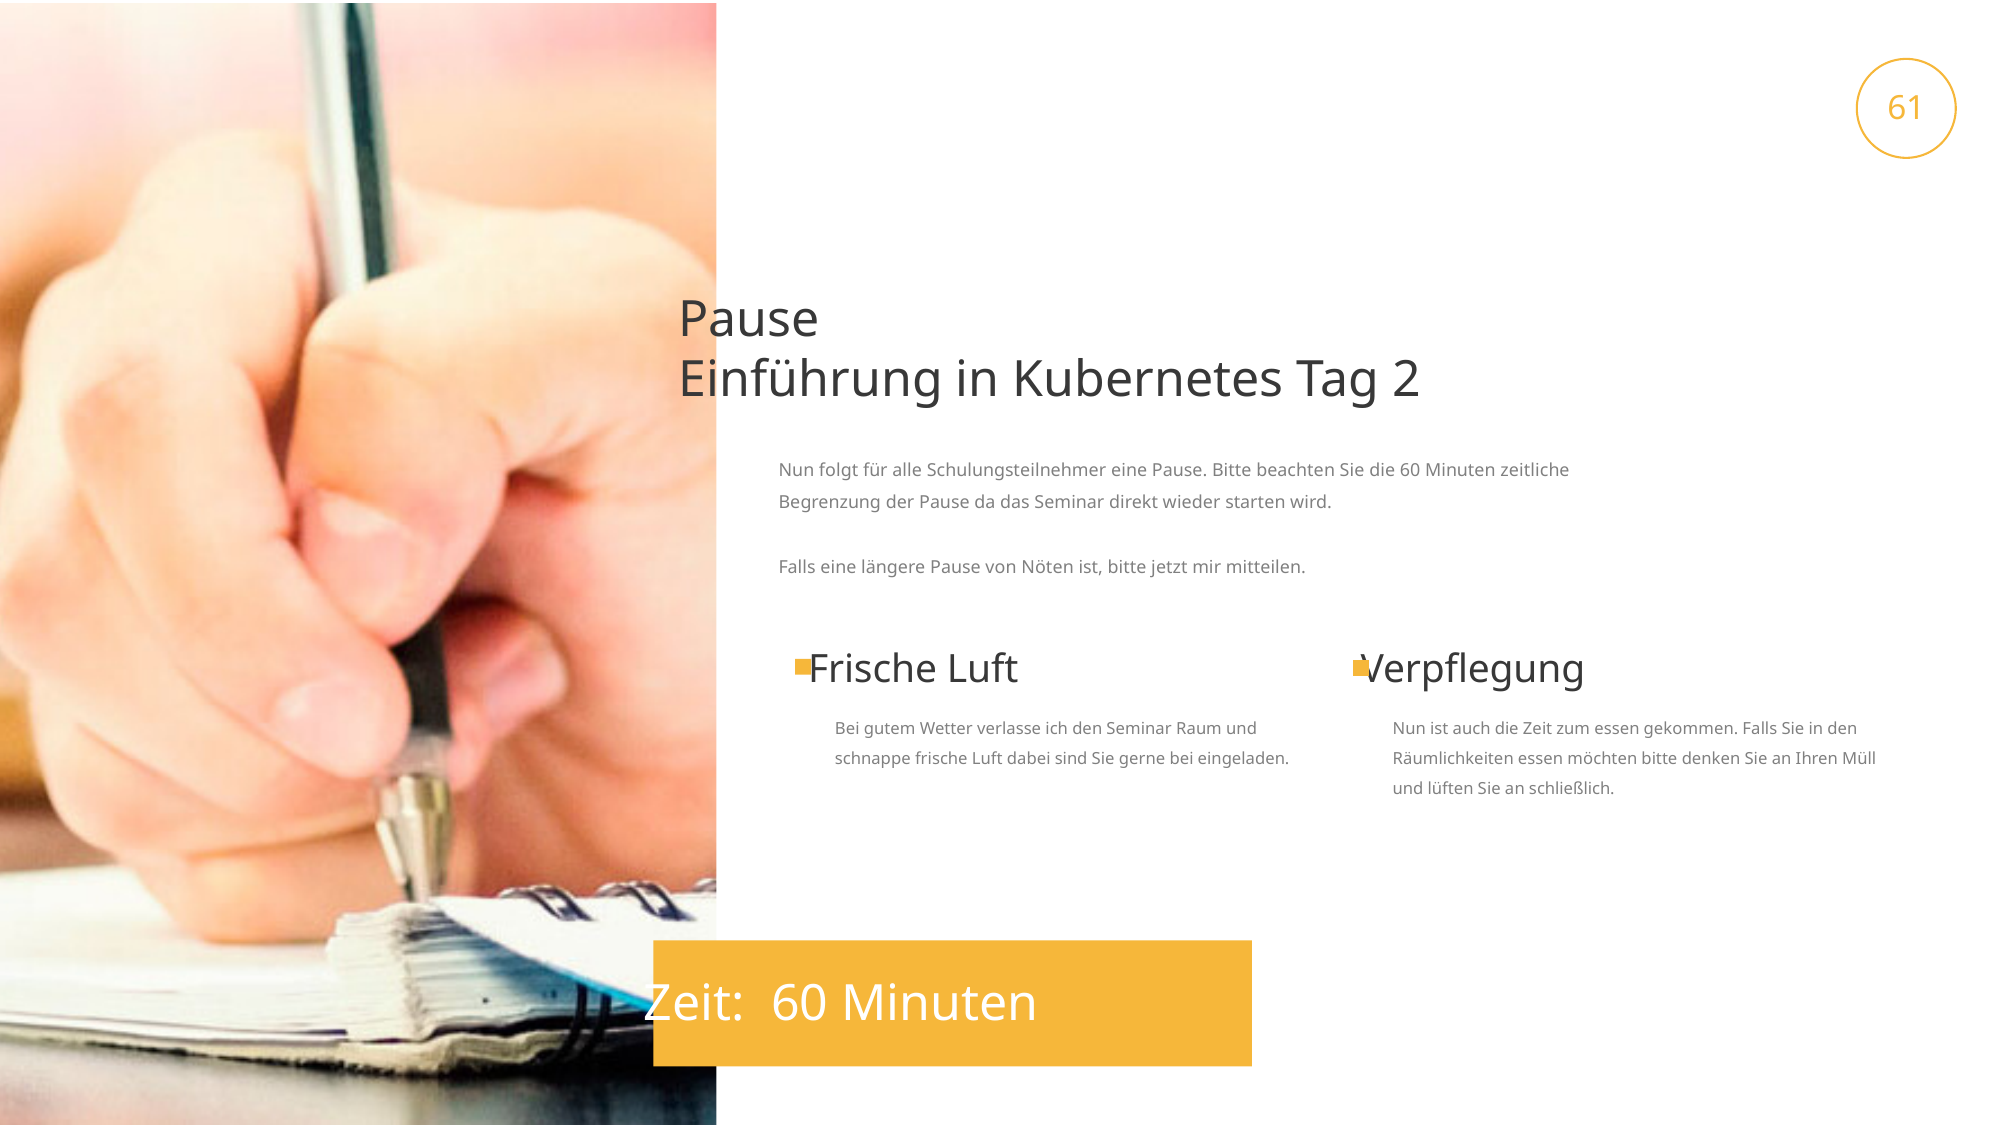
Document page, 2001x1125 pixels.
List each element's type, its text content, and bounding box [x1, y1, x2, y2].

text_box Nun folgt für alle Schulungsteilnehmer eine Pause. Bitte beachten Sie die 60 Minuten zeitliche Begrenzung der Pause da das Seminar direkt wieder starten wird. Falls eine längere Pause von Nöten ist, bitte jetzt mir mitteilen. [763, 440, 1662, 585]
picture [0, 0, 717, 1125]
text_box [1352, 636, 1898, 804]
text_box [795, 635, 1340, 773]
text_box Pause Einführung in Kubernetes Tag 2 [717, 278, 1436, 414]
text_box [653, 940, 1252, 1067]
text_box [1856, 58, 1956, 158]
